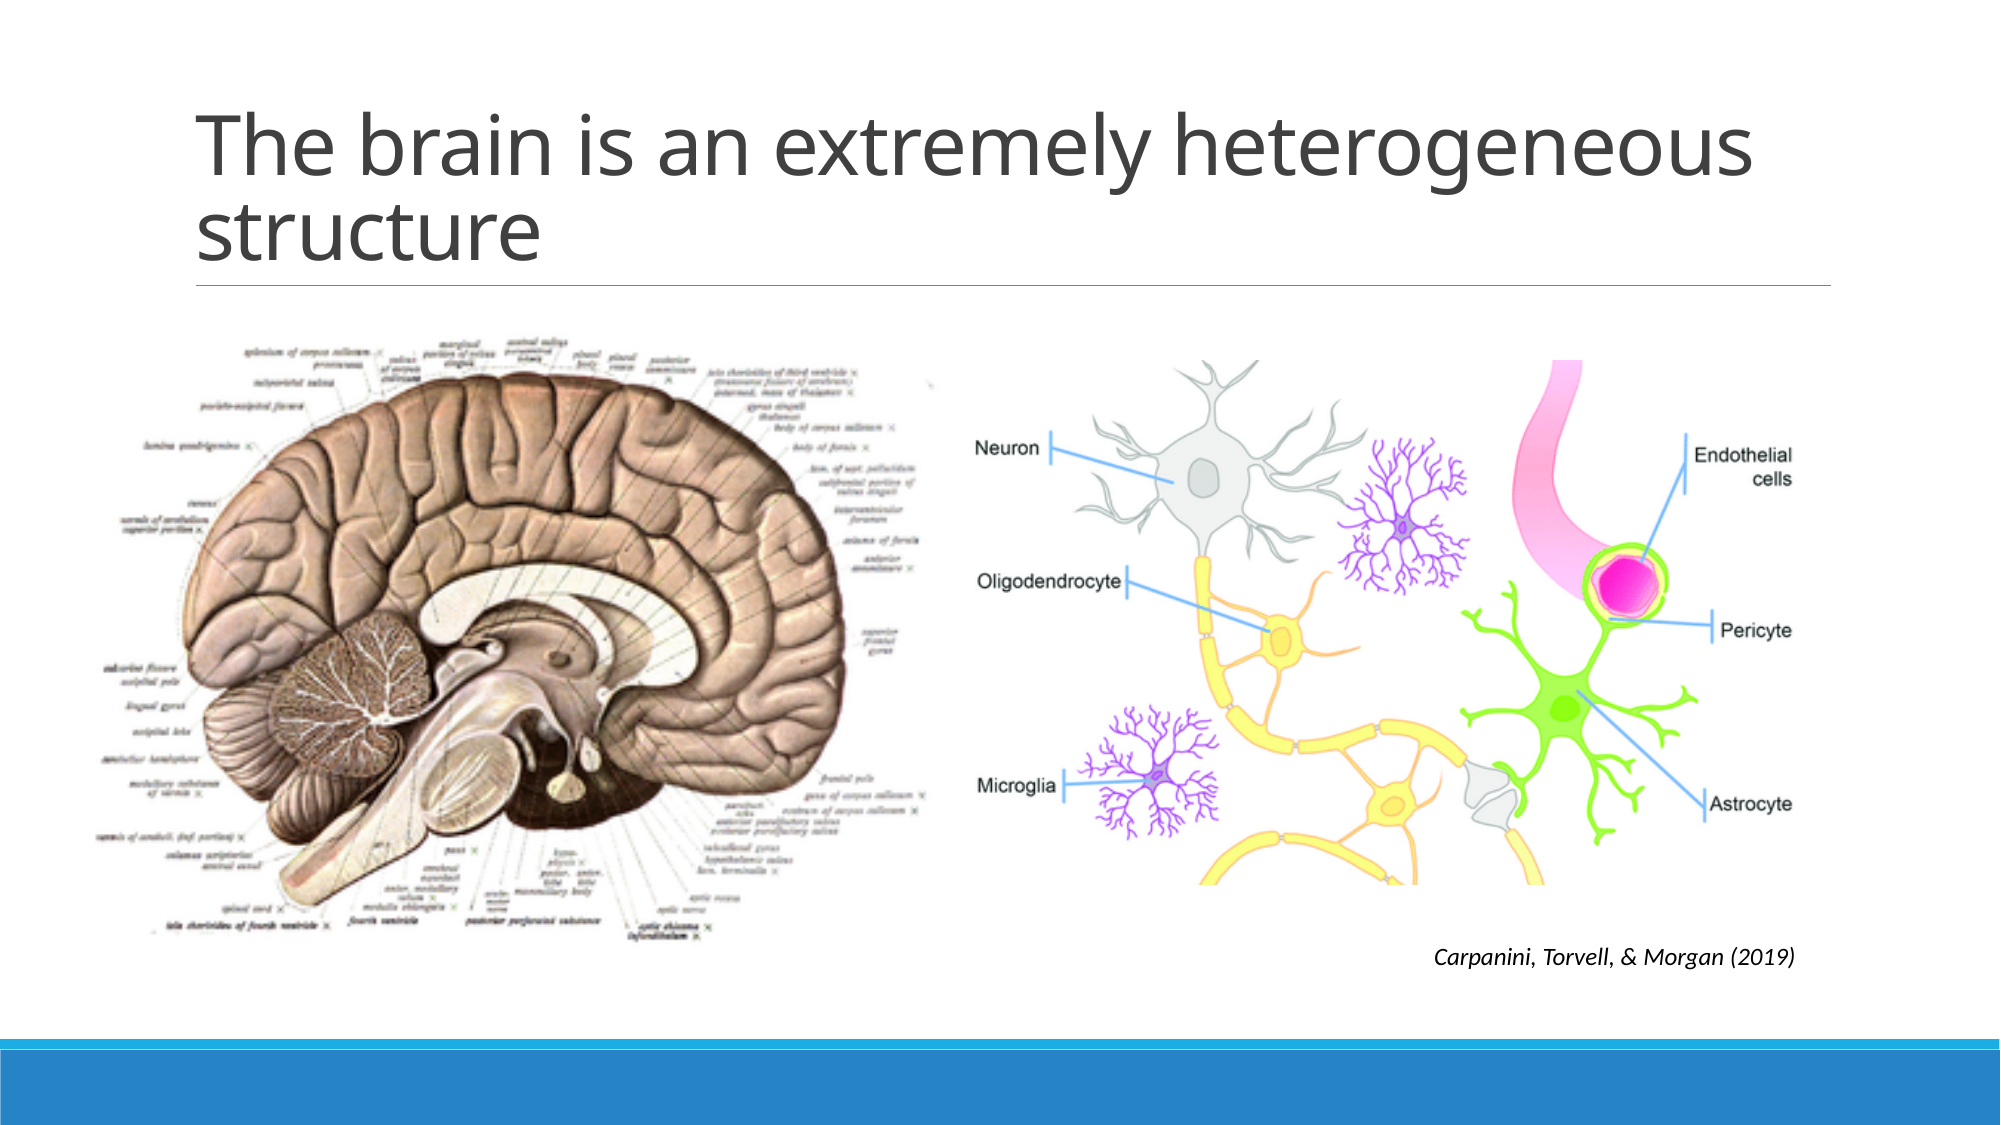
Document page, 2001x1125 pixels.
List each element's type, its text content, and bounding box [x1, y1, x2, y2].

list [968, 359, 1799, 885]
text_box Carpanini, Torvell, & Morgan (2019) [1419, 933, 1814, 978]
title The brain is an extremely heterogeneous structure [180, 47, 1943, 285]
picture [93, 329, 948, 957]
